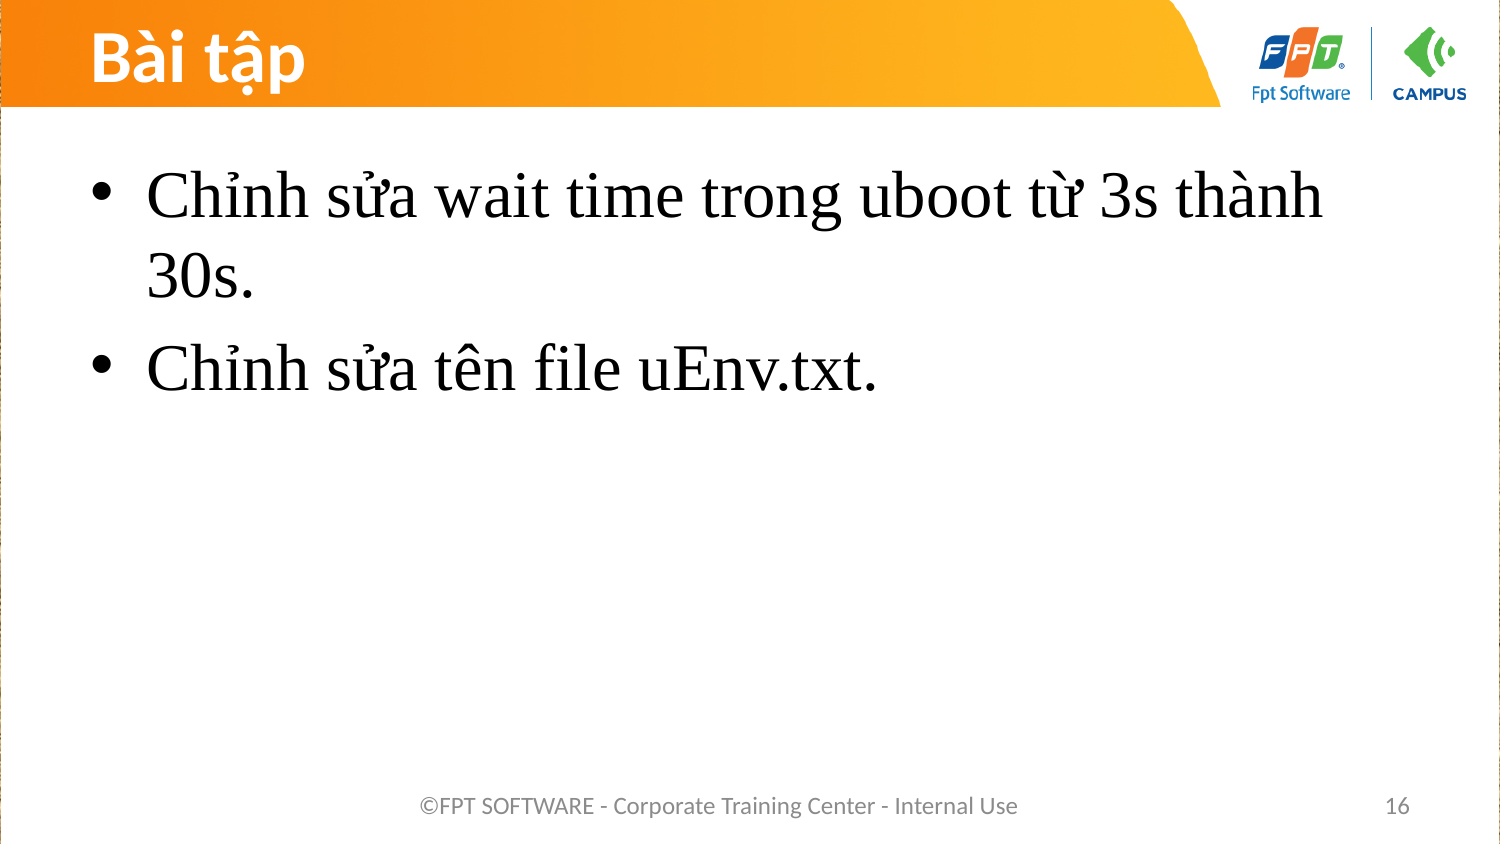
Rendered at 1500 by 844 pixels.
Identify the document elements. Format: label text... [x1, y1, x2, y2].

slide_number 16 [1074, 782, 1425, 827]
title Bài tập [75, 0, 1176, 106]
picture [0, 0, 1500, 844]
footer ©FPT SOFTWARE - Corporate Training Center - Internal Use [395, 782, 1043, 827]
list Chỉnh sửa wait time trong uboot từ 3s thành 30s. Chỉnh sửa tên file uEnv.txt. [75, 142, 1425, 754]
